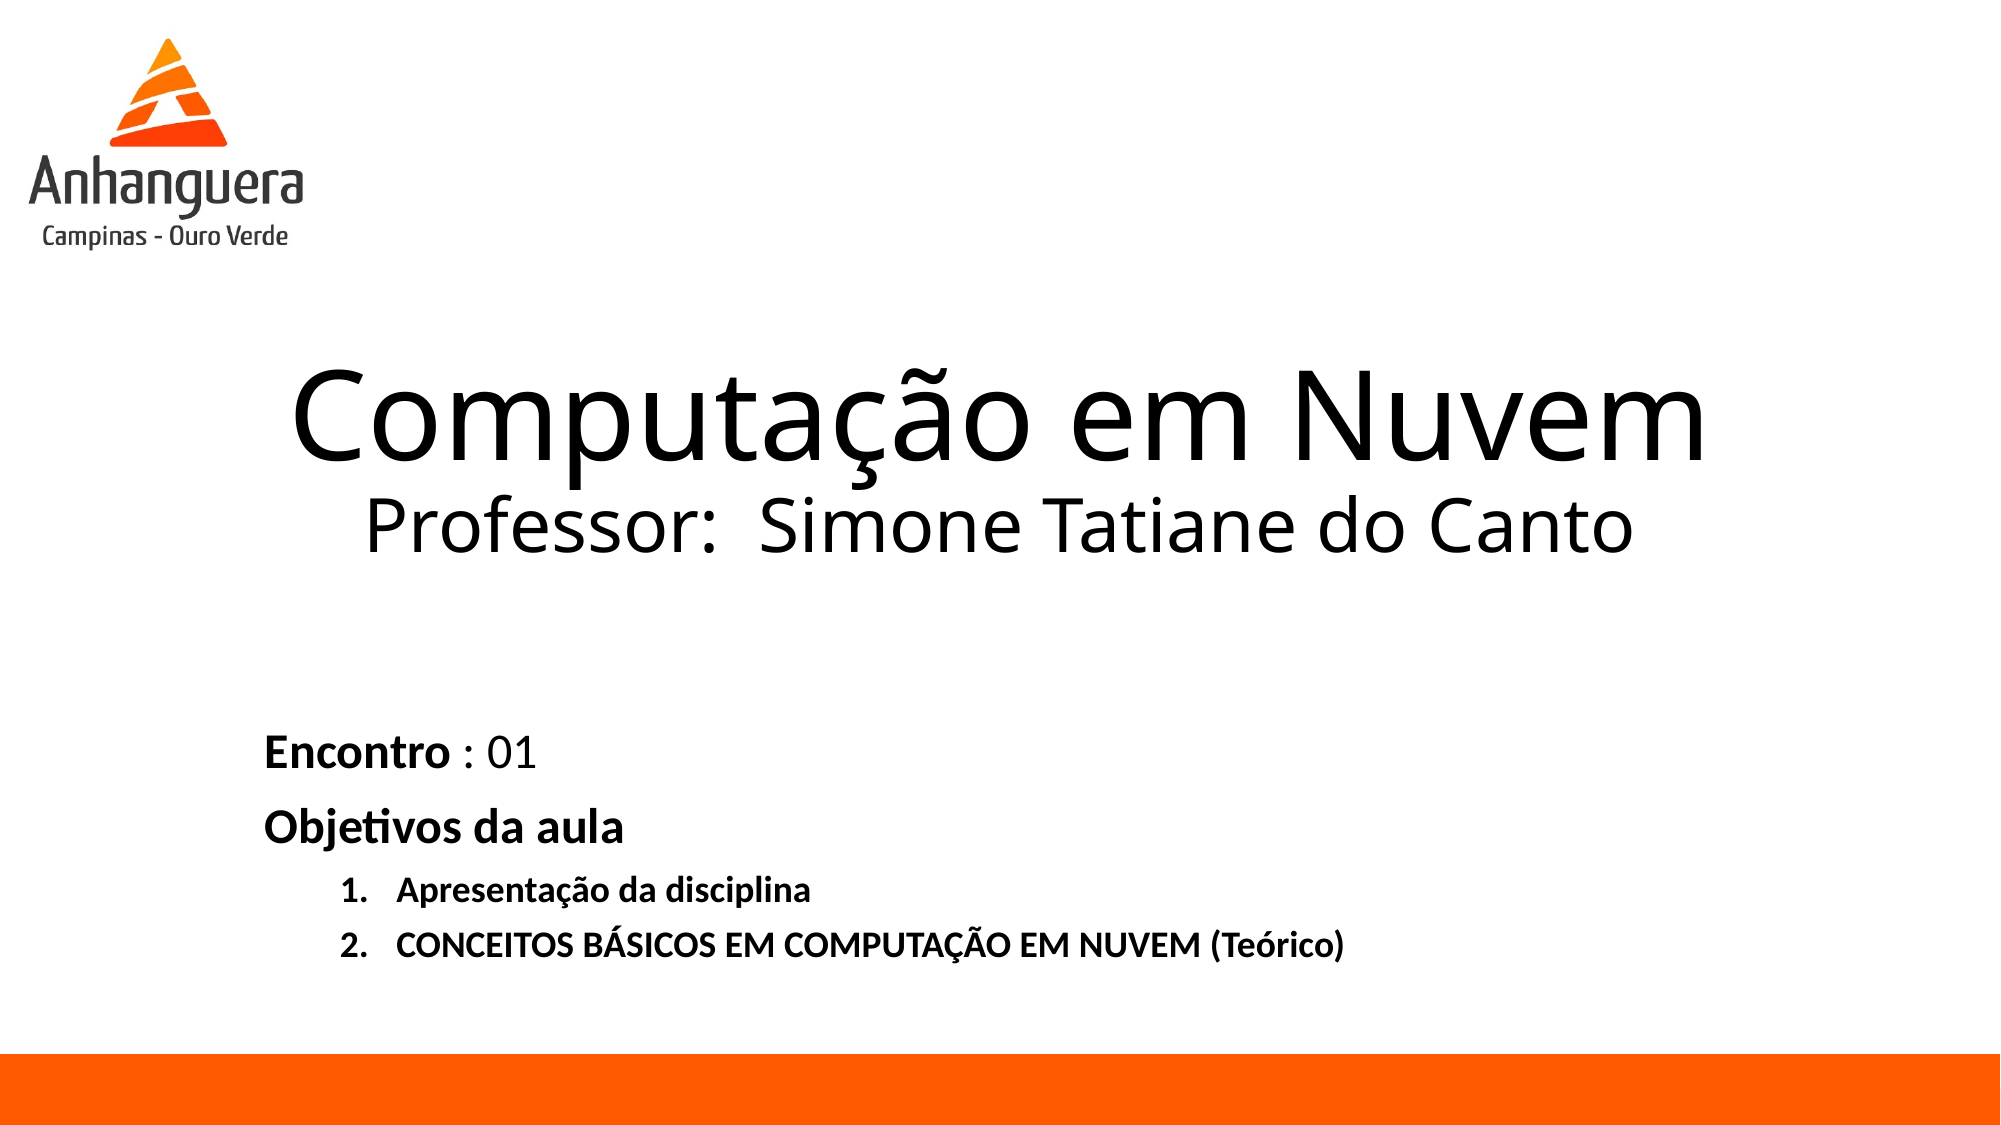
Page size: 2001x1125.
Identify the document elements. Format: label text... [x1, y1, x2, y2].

title Computação em Nuvem Professor: Simone Tatiane do Canto [249, 184, 1750, 576]
picture [13, 6, 317, 309]
subtitle Encontro : 01 Objetivos da aula Apresentação da disciplina CONCEITOS BÁSICOS EM COMPUTAÇÃO EM NUVEM (Teórico) [249, 717, 1750, 990]
text_box [0, 1054, 2000, 1125]
